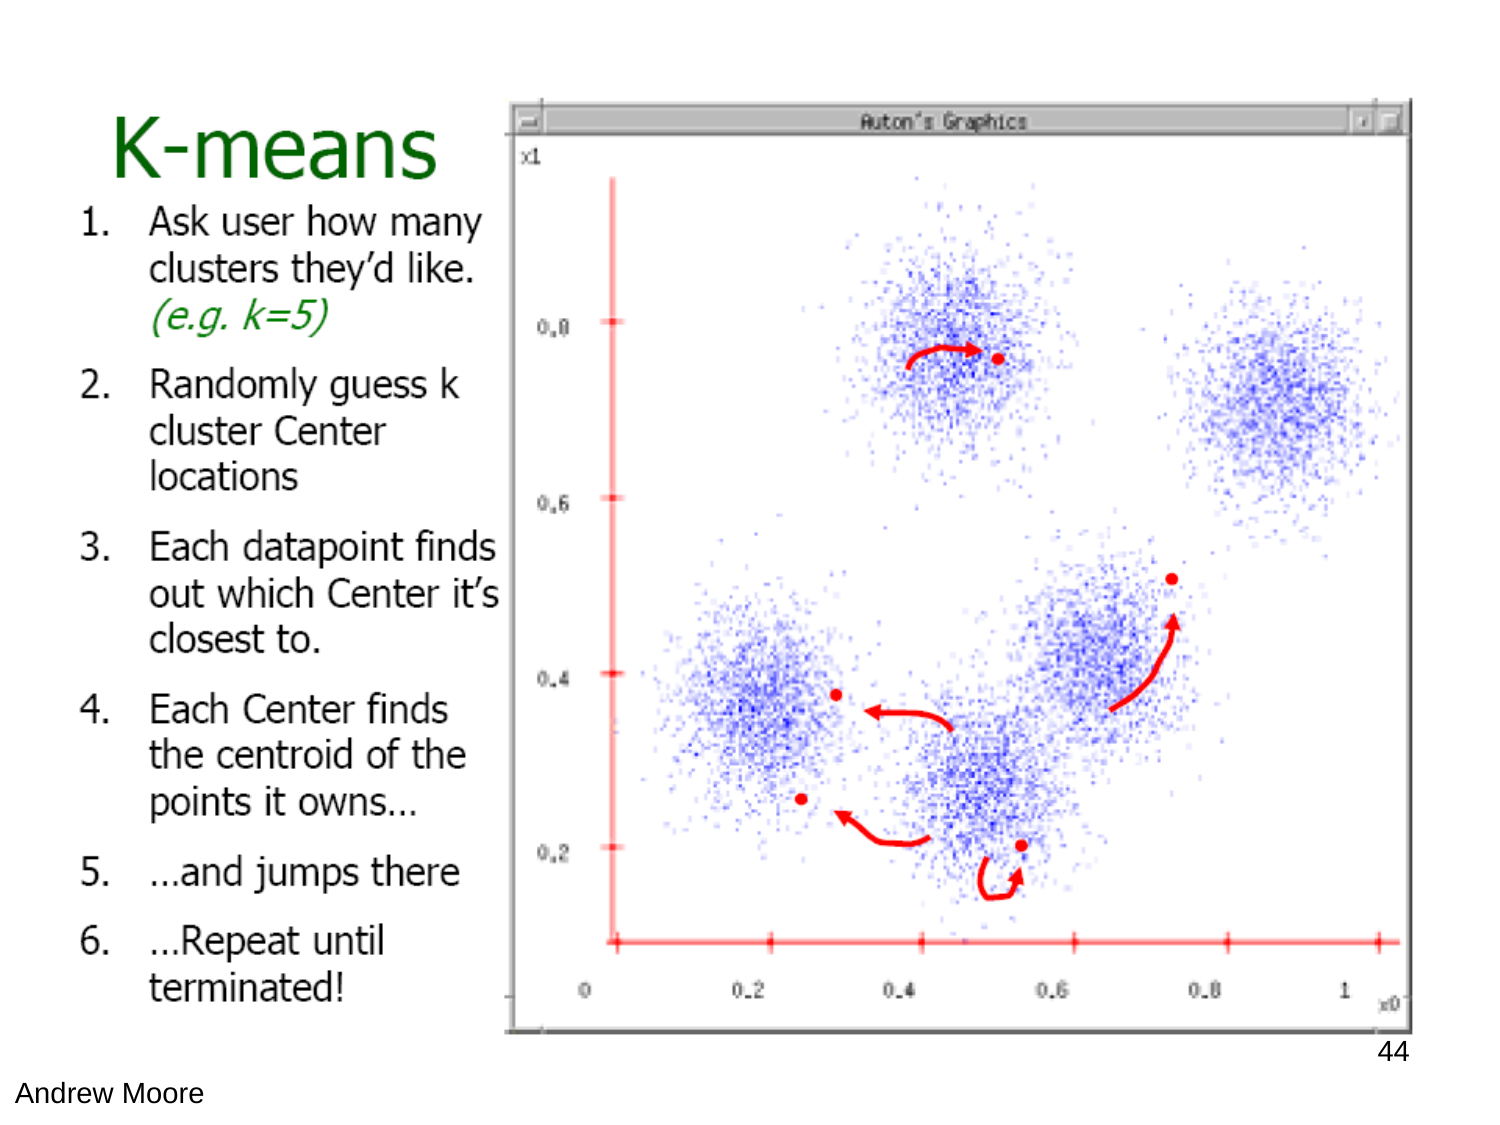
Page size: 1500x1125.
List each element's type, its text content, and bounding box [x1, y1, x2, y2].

slide_number 44 [1074, 1024, 1426, 1103]
text_box Andrew Moore [0, 1067, 325, 1117]
picture [62, 87, 1413, 1051]
